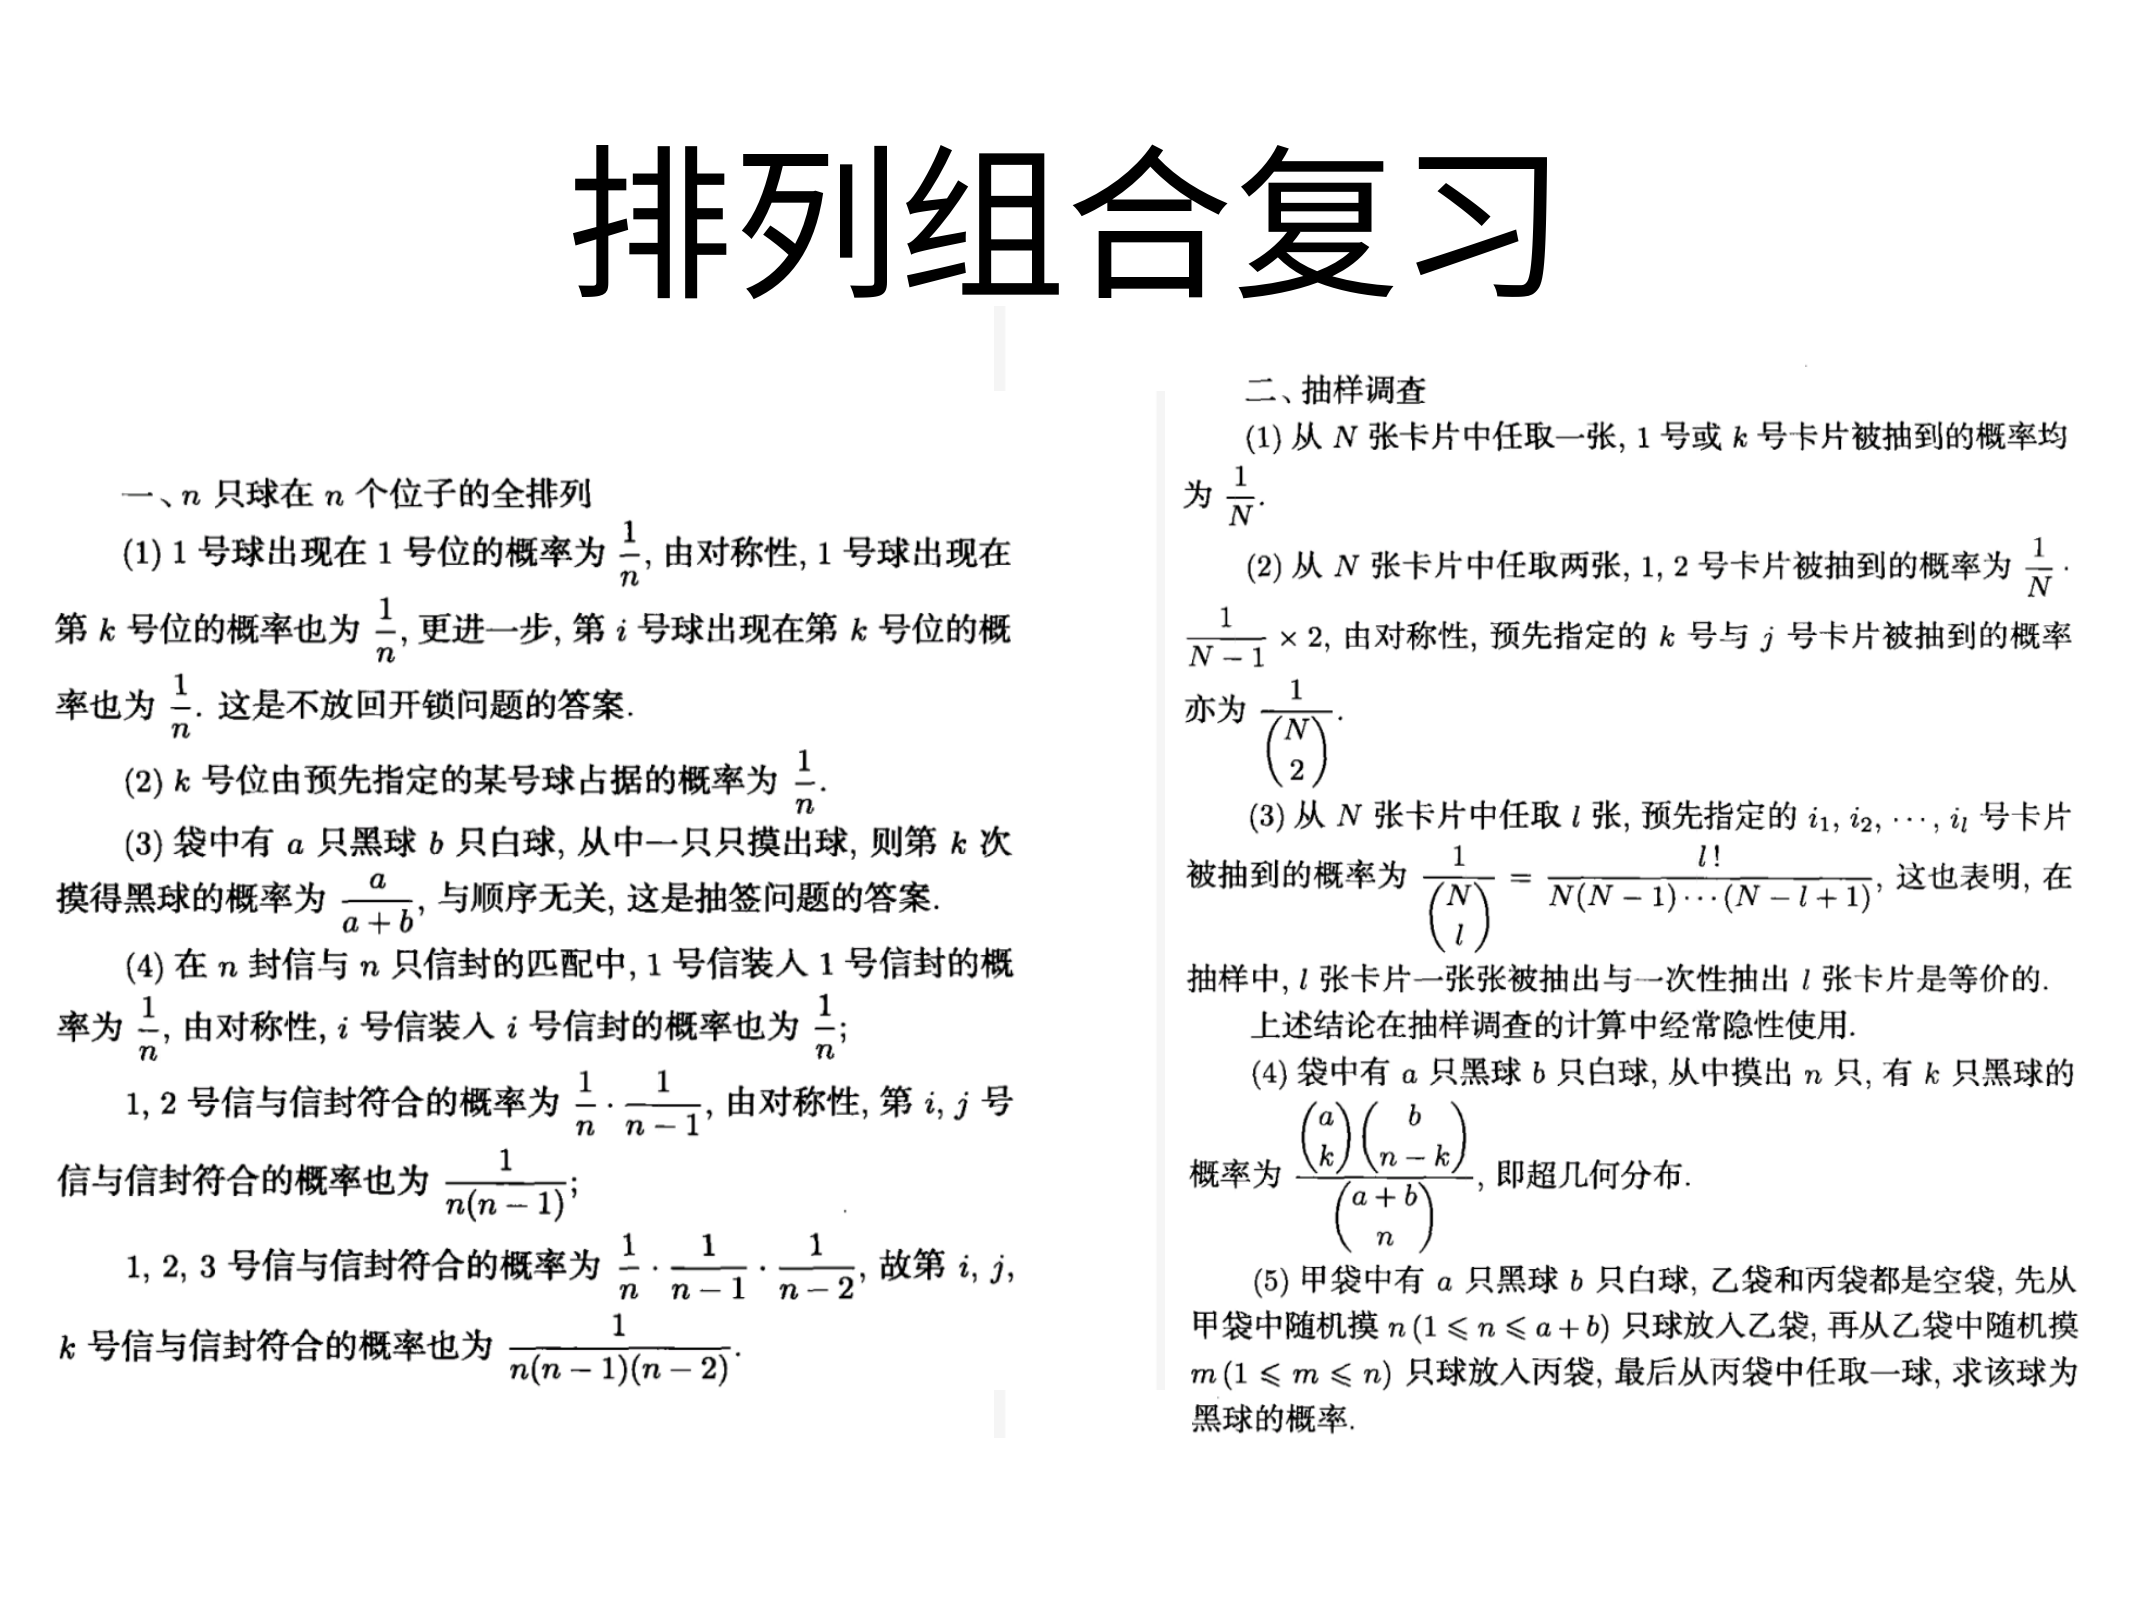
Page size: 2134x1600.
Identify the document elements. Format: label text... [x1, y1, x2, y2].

picture [0, 306, 2134, 1438]
title 排列组合复习 [155, 41, 1978, 390]
